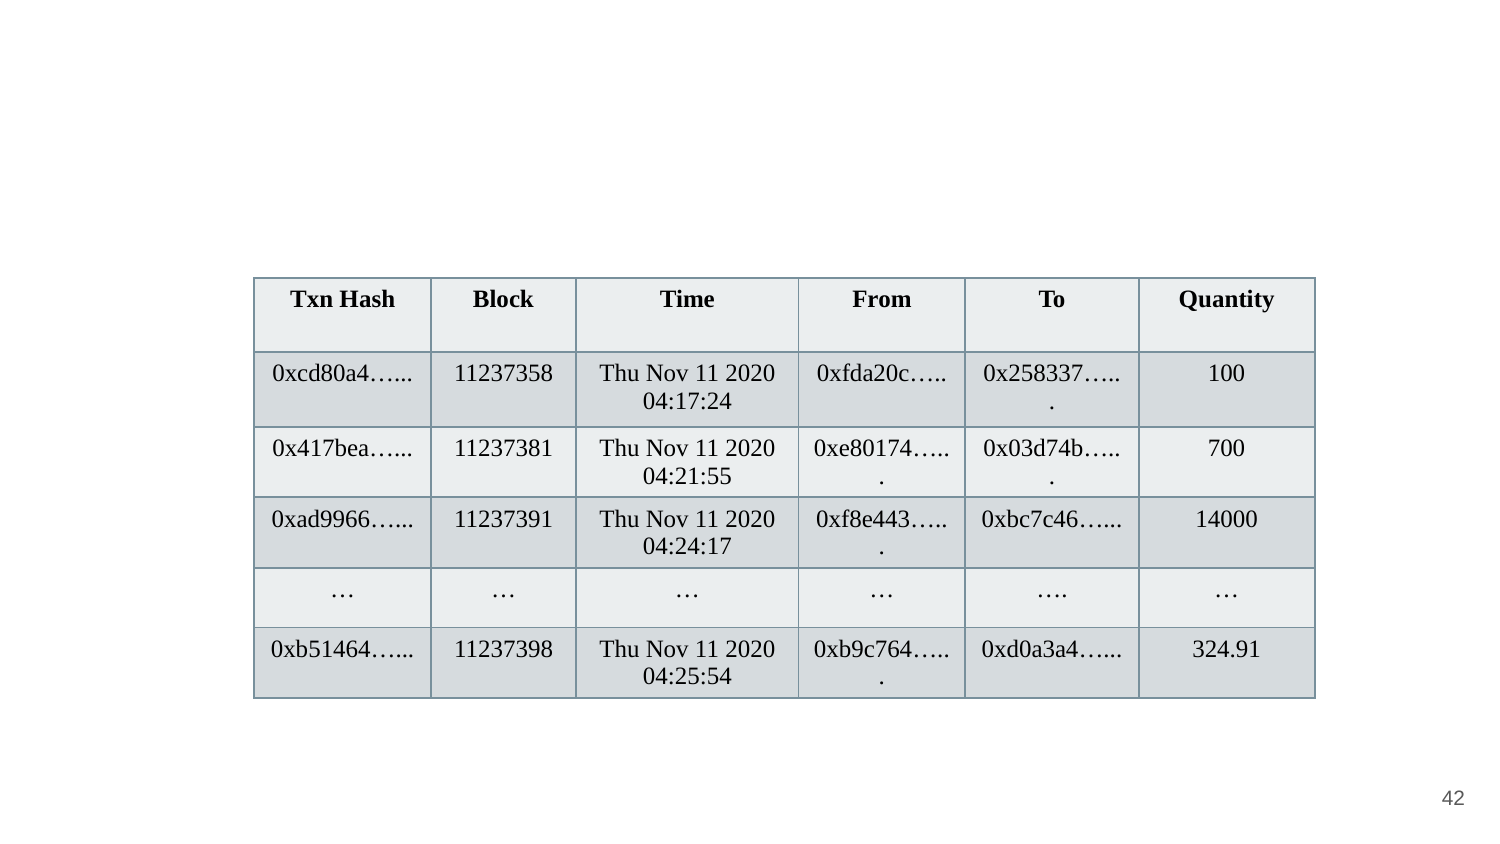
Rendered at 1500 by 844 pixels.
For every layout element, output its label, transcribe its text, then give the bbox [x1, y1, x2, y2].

table_cell 0xfda20c….. [799, 353, 964, 426]
table_cell … [255, 569, 430, 627]
table_header Time [577, 279, 798, 351]
table_header To [966, 279, 1138, 351]
table_cell 11237381 [432, 428, 575, 496]
table_cell 0x417bea…... [255, 428, 430, 496]
table_cell 0xbc7c46…... [966, 498, 1138, 567]
table_cell 0xe80174…... [799, 428, 964, 496]
table_cell 14000 [1140, 498, 1314, 567]
table_header Block [432, 279, 575, 351]
table_cell 0xb9c764…... [799, 628, 964, 697]
table_header From [799, 279, 964, 351]
table_cell 0xd0a3a4…... [966, 628, 1138, 697]
table_cell … [577, 569, 798, 627]
slide_number 42 [1389, 764, 1480, 830]
table_cell Thu Nov 11 2020 04:25:54 [577, 628, 798, 697]
table_cell 0x03d74b…... [966, 428, 1138, 496]
table_cell 0xf8e443…... [799, 498, 964, 567]
table_cell 11237398 [432, 628, 575, 697]
table_cell 700 [1140, 428, 1314, 496]
table_cell Thu Nov 11 2020 04:21:55 [577, 428, 798, 496]
table_cell …. [966, 569, 1138, 627]
table_cell 0xad9966…... [255, 498, 430, 567]
table_header Txn Hash [255, 279, 430, 351]
table_cell … [1140, 569, 1314, 627]
table_cell … [799, 569, 964, 627]
table_cell 11237391 [432, 498, 575, 567]
table_cell 0xb51464…... [255, 628, 430, 697]
table_cell Thu Nov 11 2020 04:17:24 [577, 353, 798, 426]
table_cell 0xcd80a4…... [255, 353, 430, 426]
table_cell 0x258337…... [966, 353, 1138, 426]
table_cell … [432, 569, 575, 627]
table_cell Thu Nov 11 2020 04:24:17 [577, 498, 798, 567]
table_cell 11237358 [432, 353, 575, 426]
table_cell 324.91 [1140, 628, 1314, 697]
table_cell 100 [1140, 353, 1314, 426]
table_header Quantity [1140, 279, 1314, 351]
